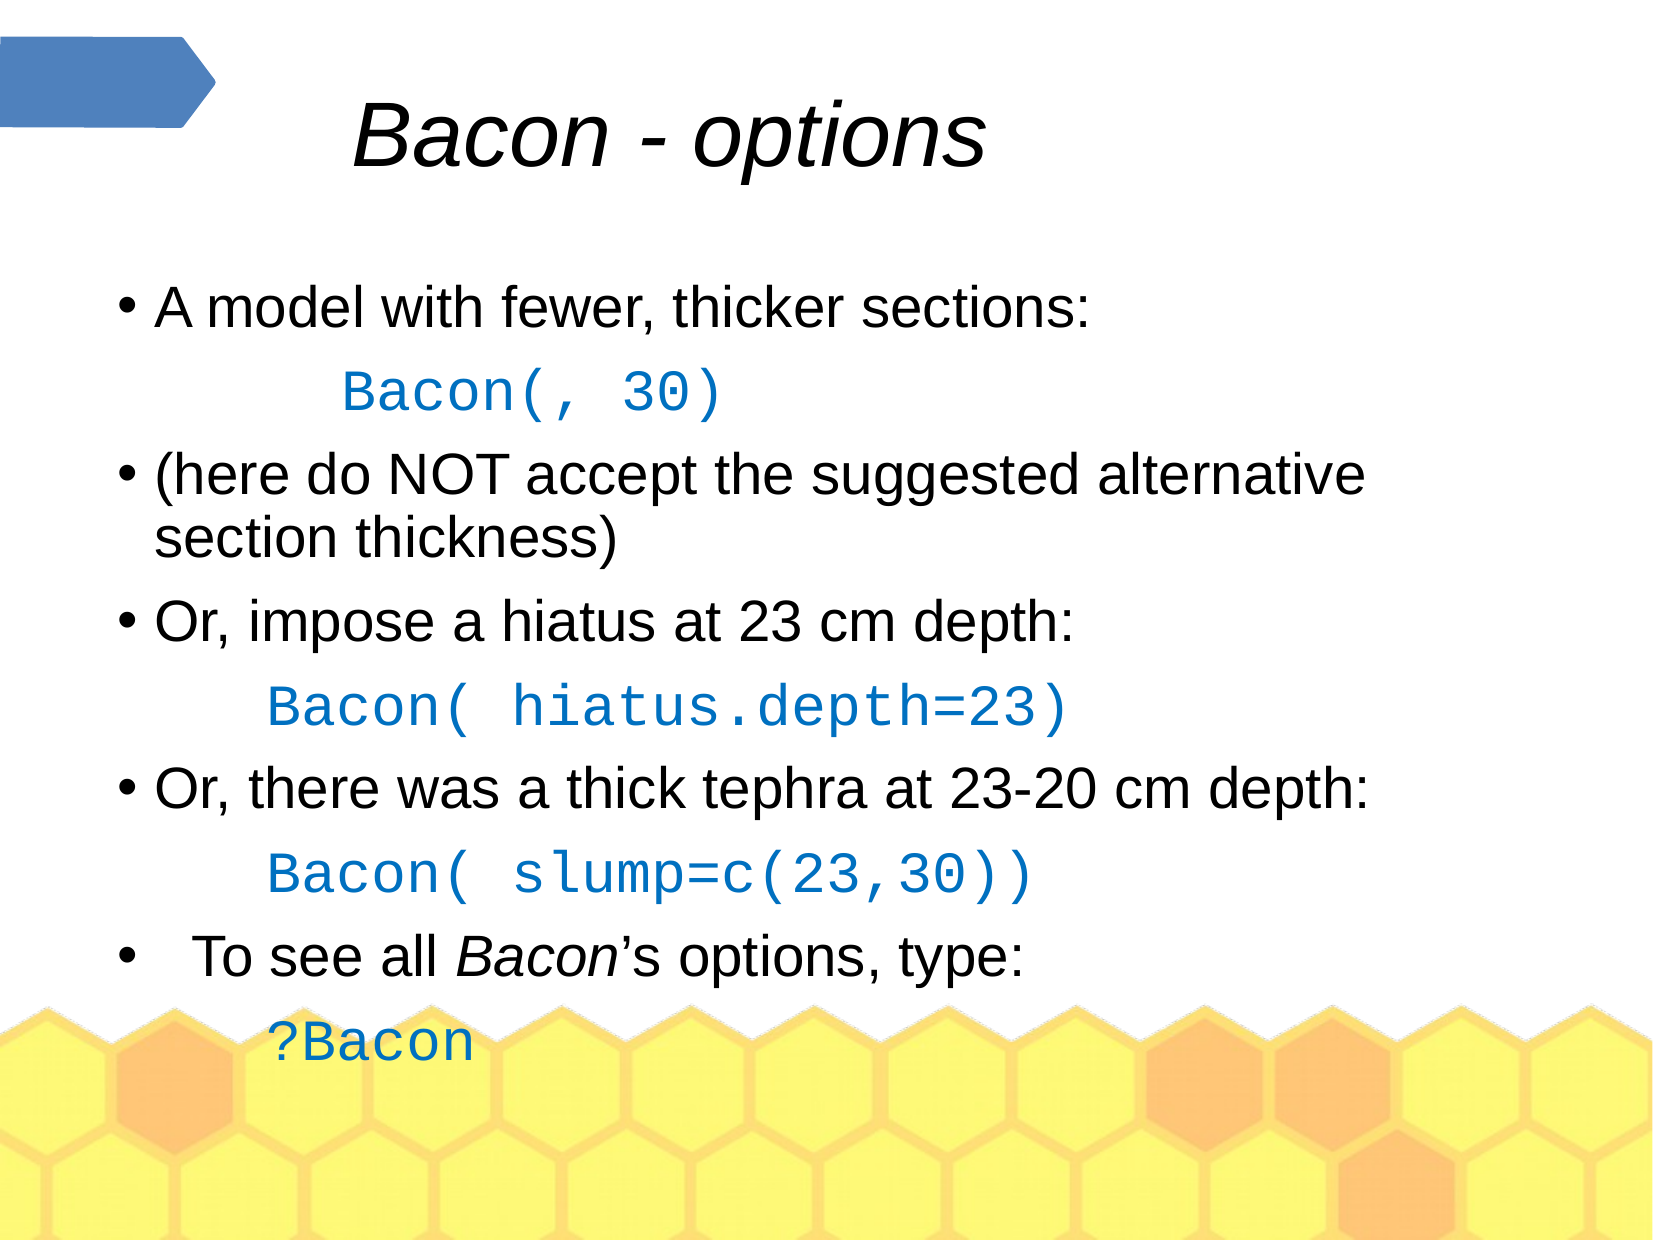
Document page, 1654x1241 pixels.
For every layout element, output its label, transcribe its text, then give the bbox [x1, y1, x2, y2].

text_box A model with fewer, thicker sections: Bacon(, 30) (here do NOT accept the suggested alternative section thickness) Or, impose a hiatus at 23 cm depth: Bacon( hiatus.depth=23) Or, there was a thick tephra at 23-20 cm depth: Bacon( slump=c(23,30)) To see all Bacon’s options, type: ?Bacon [116, 276, 1560, 960]
text_box Bacon - options [351, 21, 1560, 253]
picture [0, 1001, 1653, 1240]
